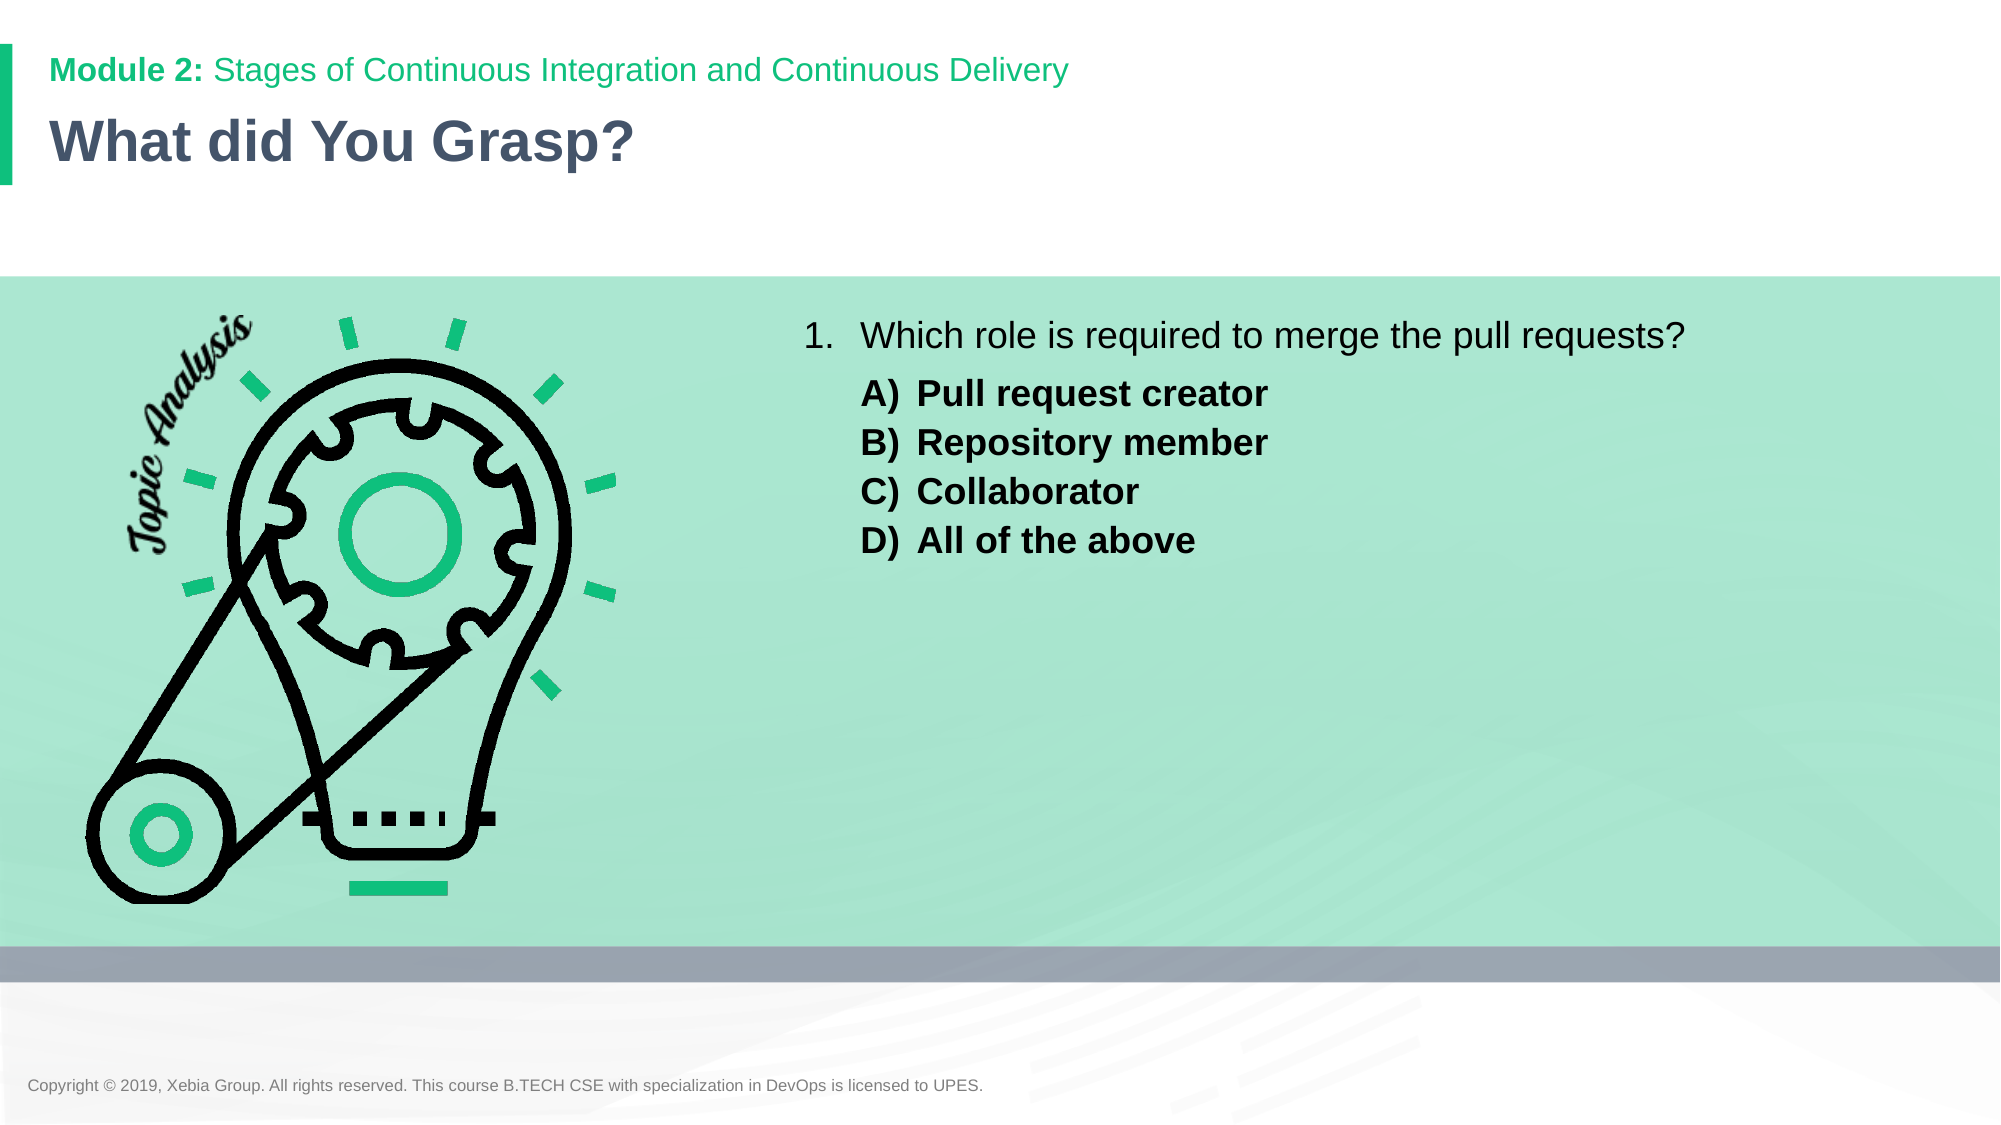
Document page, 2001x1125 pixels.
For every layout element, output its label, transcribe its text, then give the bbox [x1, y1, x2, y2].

picture [0, 983, 2000, 1125]
title What did You Grasp? [34, 103, 1887, 185]
list 1. Which role is required to merge the pull requests? Pull request creator Repository member Collaborator All of the above [788, 303, 1887, 919]
picture [85, 315, 616, 904]
picture [0, 0, 2000, 276]
